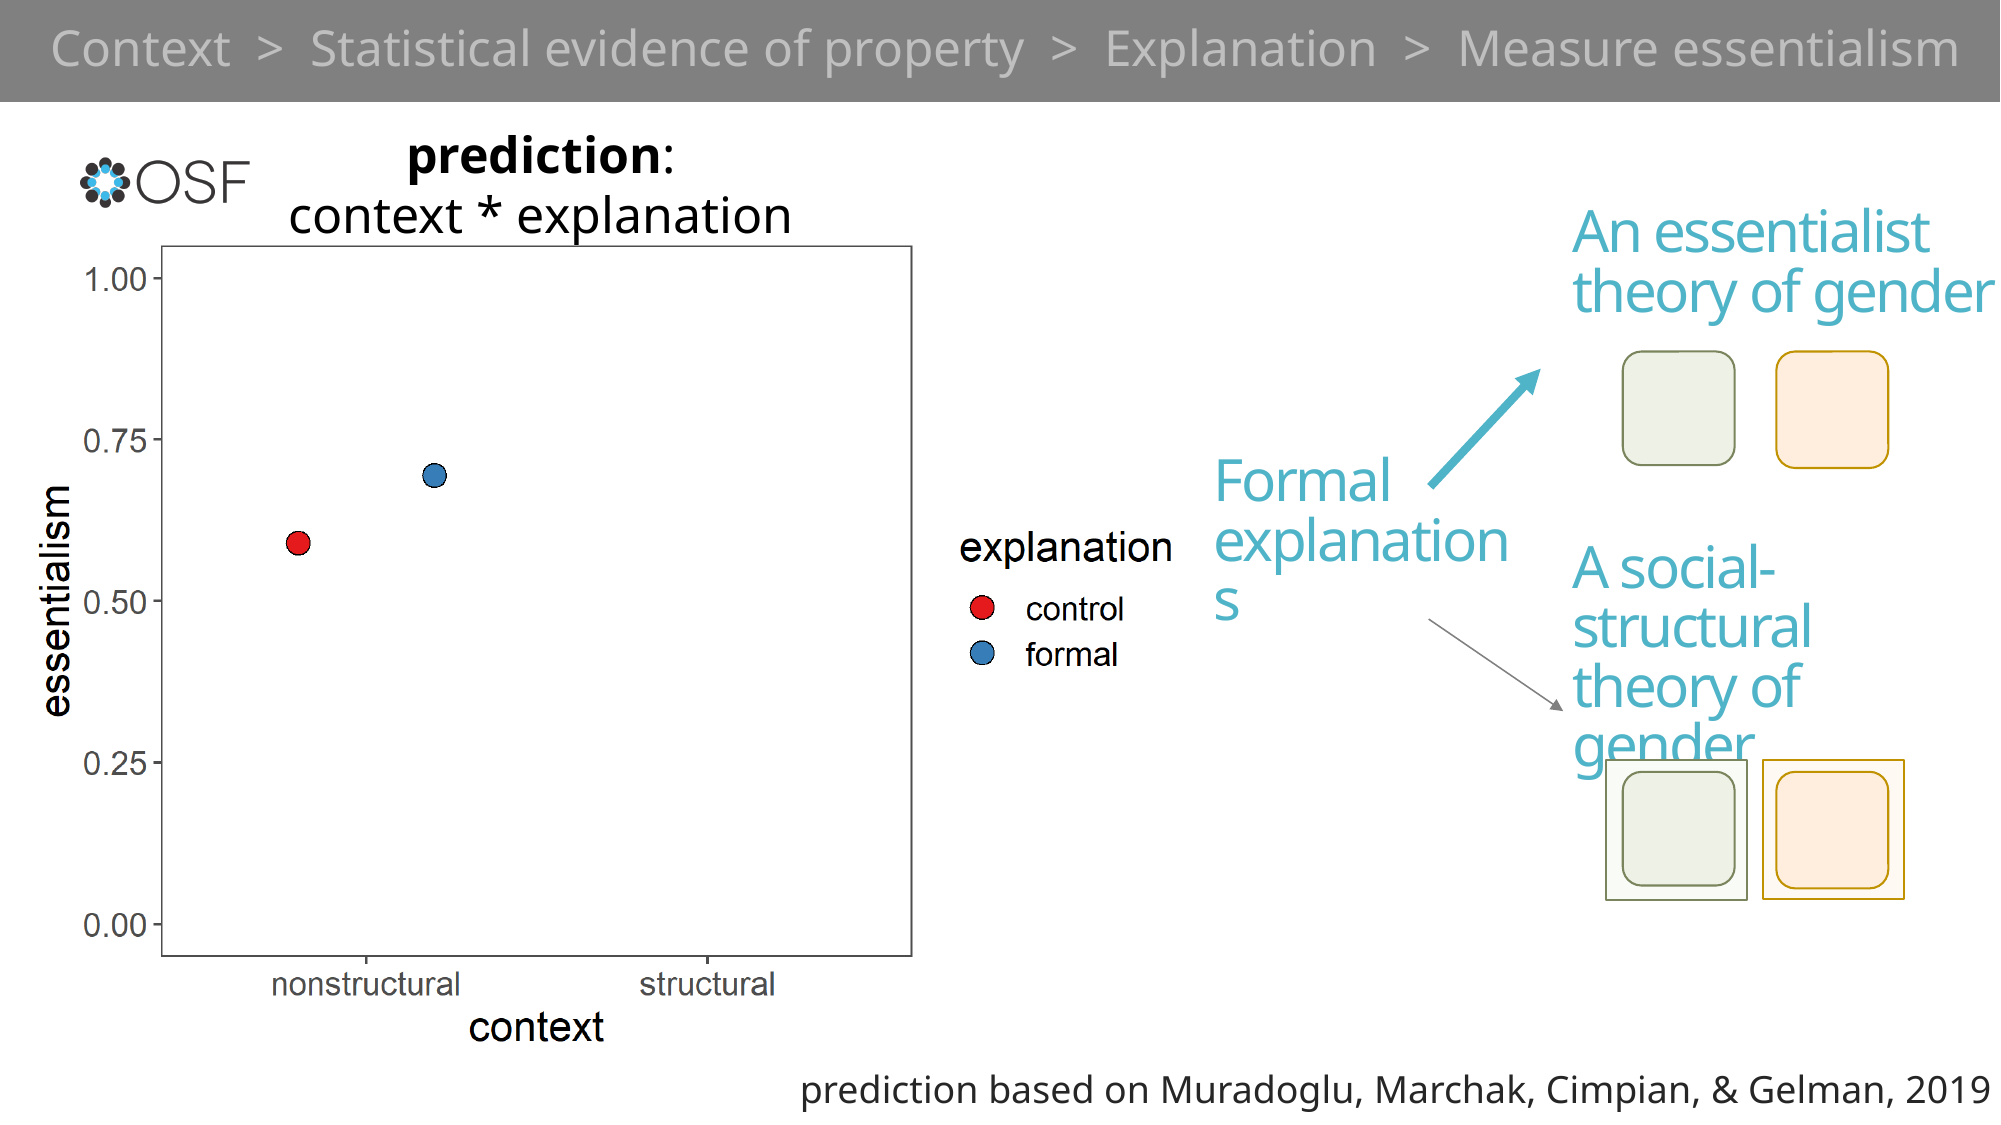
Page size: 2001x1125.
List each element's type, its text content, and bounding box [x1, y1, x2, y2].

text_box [1622, 351, 1889, 469]
picture [79, 152, 252, 217]
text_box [1605, 760, 1905, 901]
title A social-structural theory of gender [1557, 531, 2000, 788]
picture [22, 230, 1205, 1062]
text_box Context > Statistical evidence of property > Explanation > Measure essentialism [0, 0, 2000, 102]
text_box prediction: context * explanation [273, 116, 809, 230]
text_box Formal explanations [1205, 415, 1539, 672]
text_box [1428, 618, 1564, 712]
text_box prediction based on Muradoglu, Marchak, Cimpian, & Gelman, 2019 [401, 1065, 2000, 1125]
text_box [1429, 368, 1541, 488]
text_box An essentialist theory of gender [1557, 136, 2000, 393]
